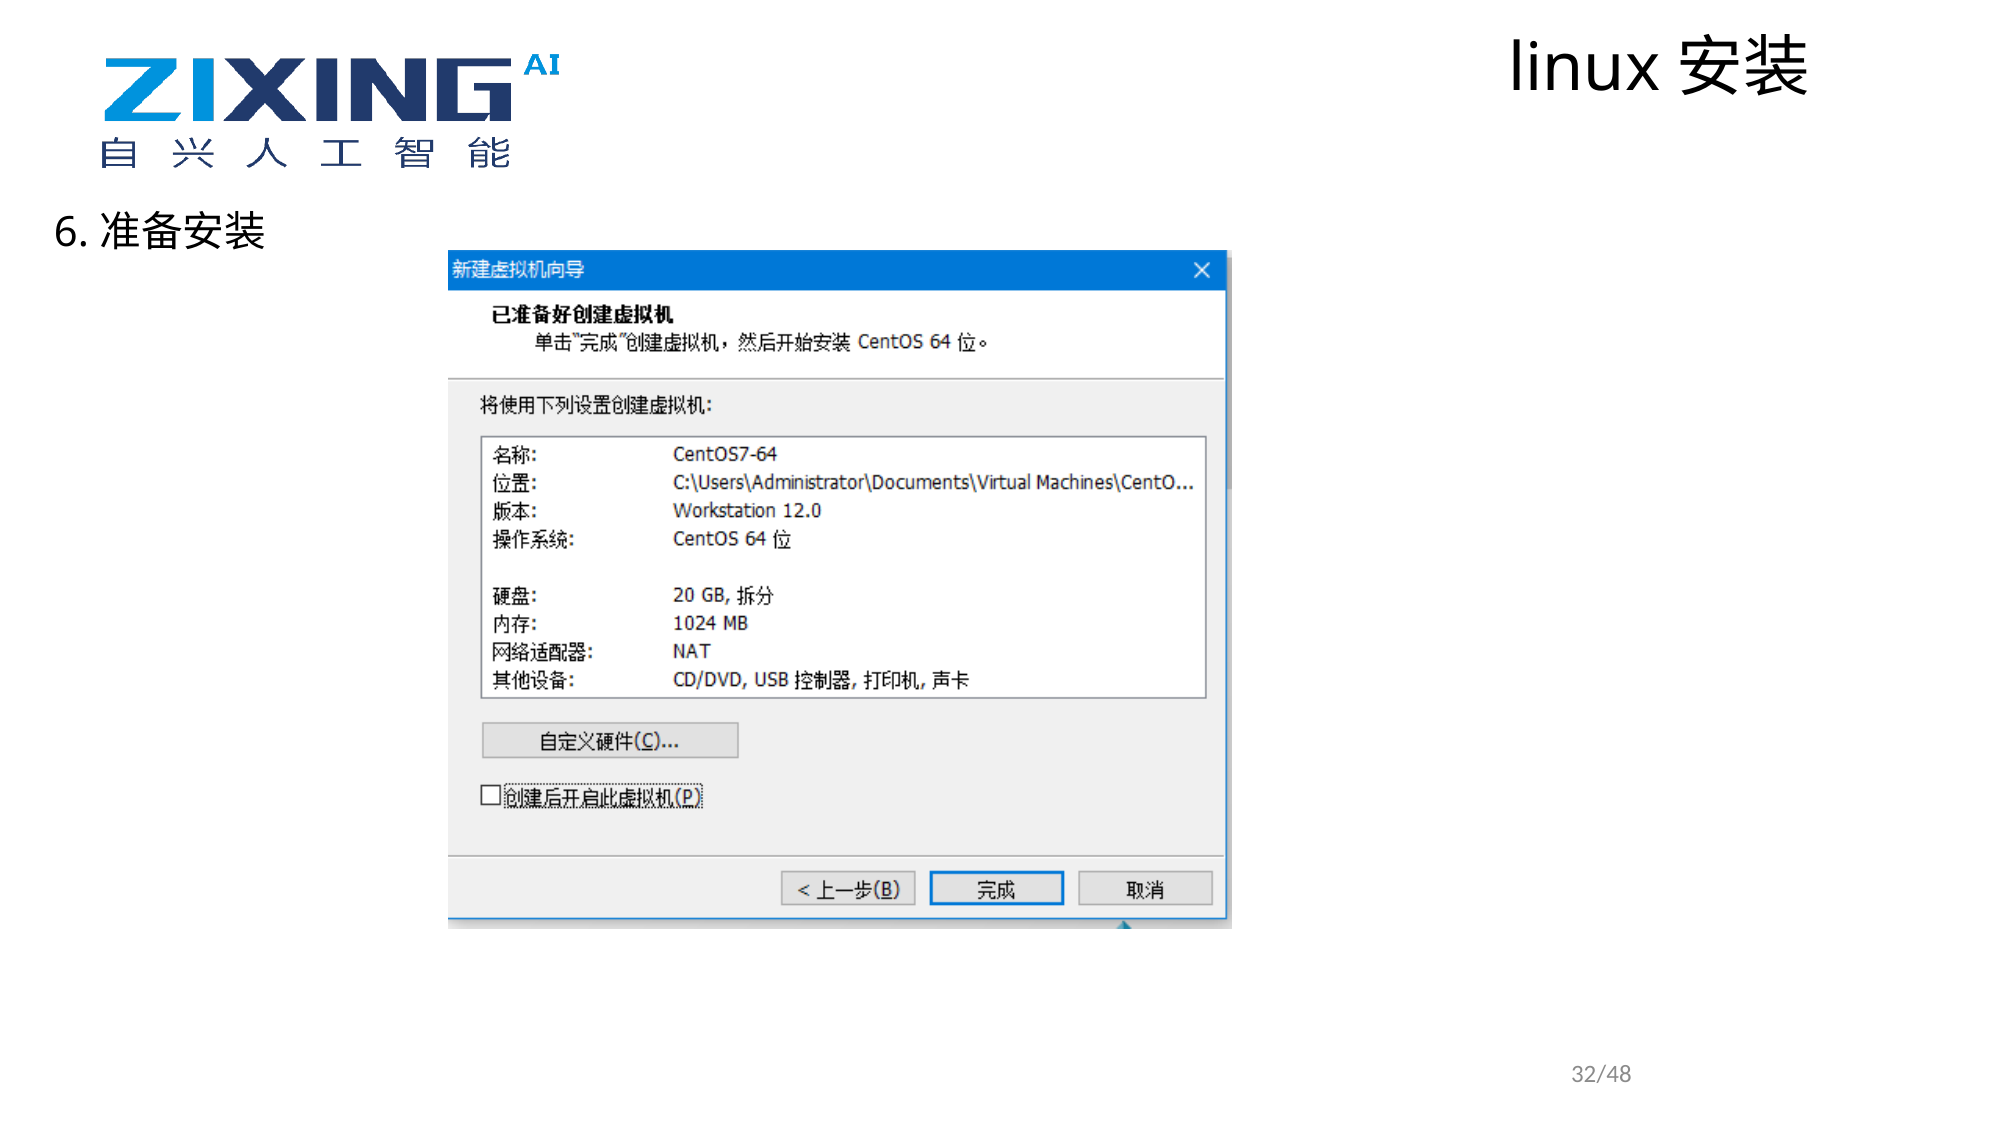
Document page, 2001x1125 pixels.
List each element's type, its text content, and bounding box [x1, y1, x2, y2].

text_box linux安装 [1493, 16, 1913, 112]
slide_number 32/48 [1309, 1043, 1647, 1103]
picture [448, 250, 1232, 929]
text_box 6.准备安装 [39, 172, 1944, 1043]
picture [102, 54, 559, 168]
